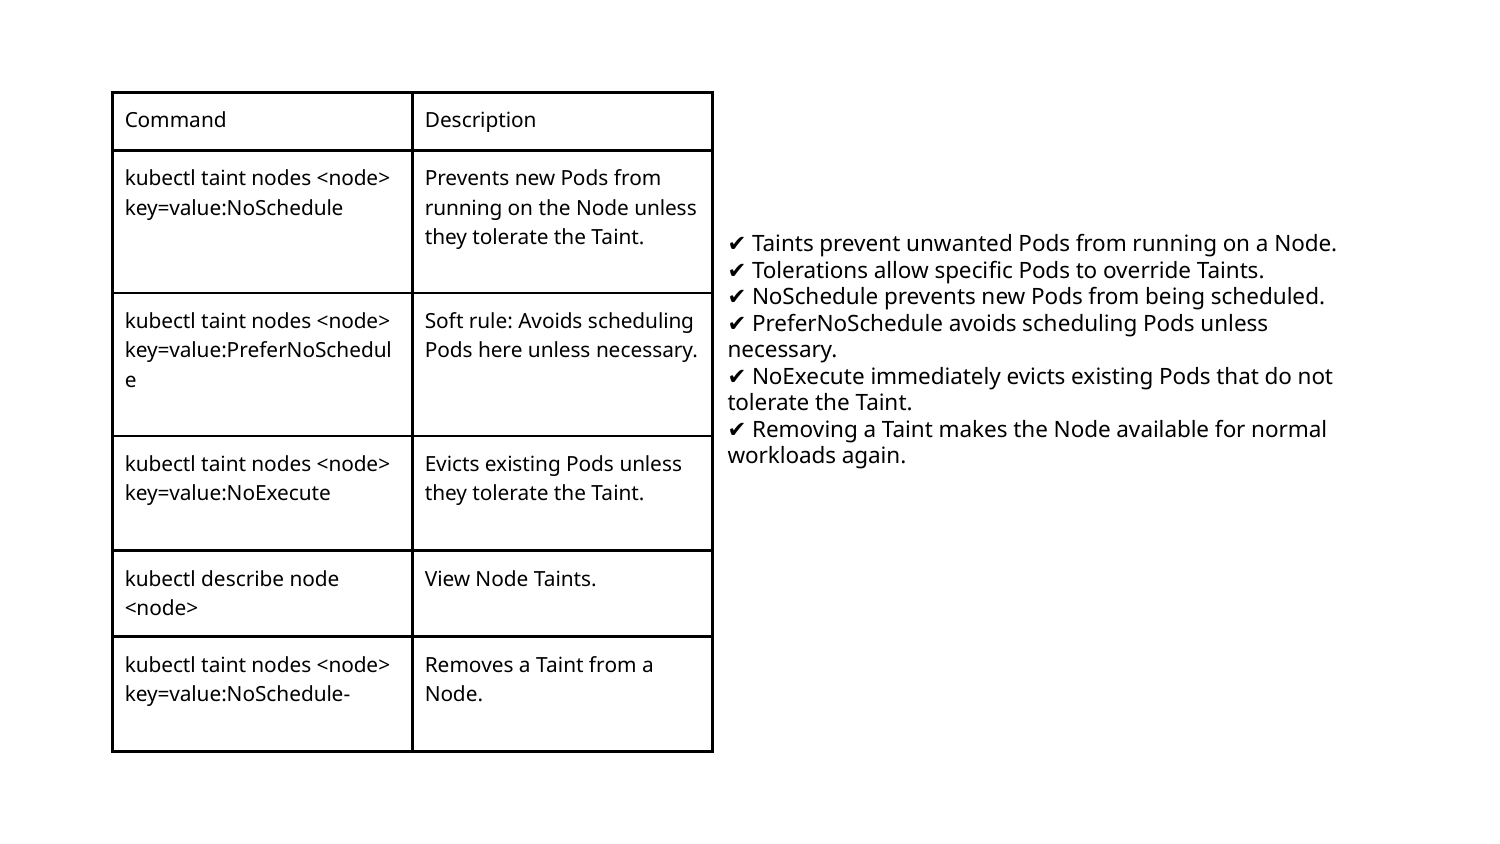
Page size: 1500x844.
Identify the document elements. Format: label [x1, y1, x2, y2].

table_cell [114, 638, 411, 750]
table_cell [114, 437, 411, 549]
table_cell [414, 638, 711, 750]
table_cell [114, 294, 411, 435]
table_cell [114, 152, 411, 292]
table_cell [414, 152, 711, 292]
table_cell [414, 437, 711, 549]
table_cell [114, 552, 411, 635]
table_cell [414, 294, 711, 435]
text_box [727, 229, 1355, 469]
table_cell [414, 552, 711, 635]
table_header [414, 94, 711, 149]
table_header [114, 94, 411, 149]
